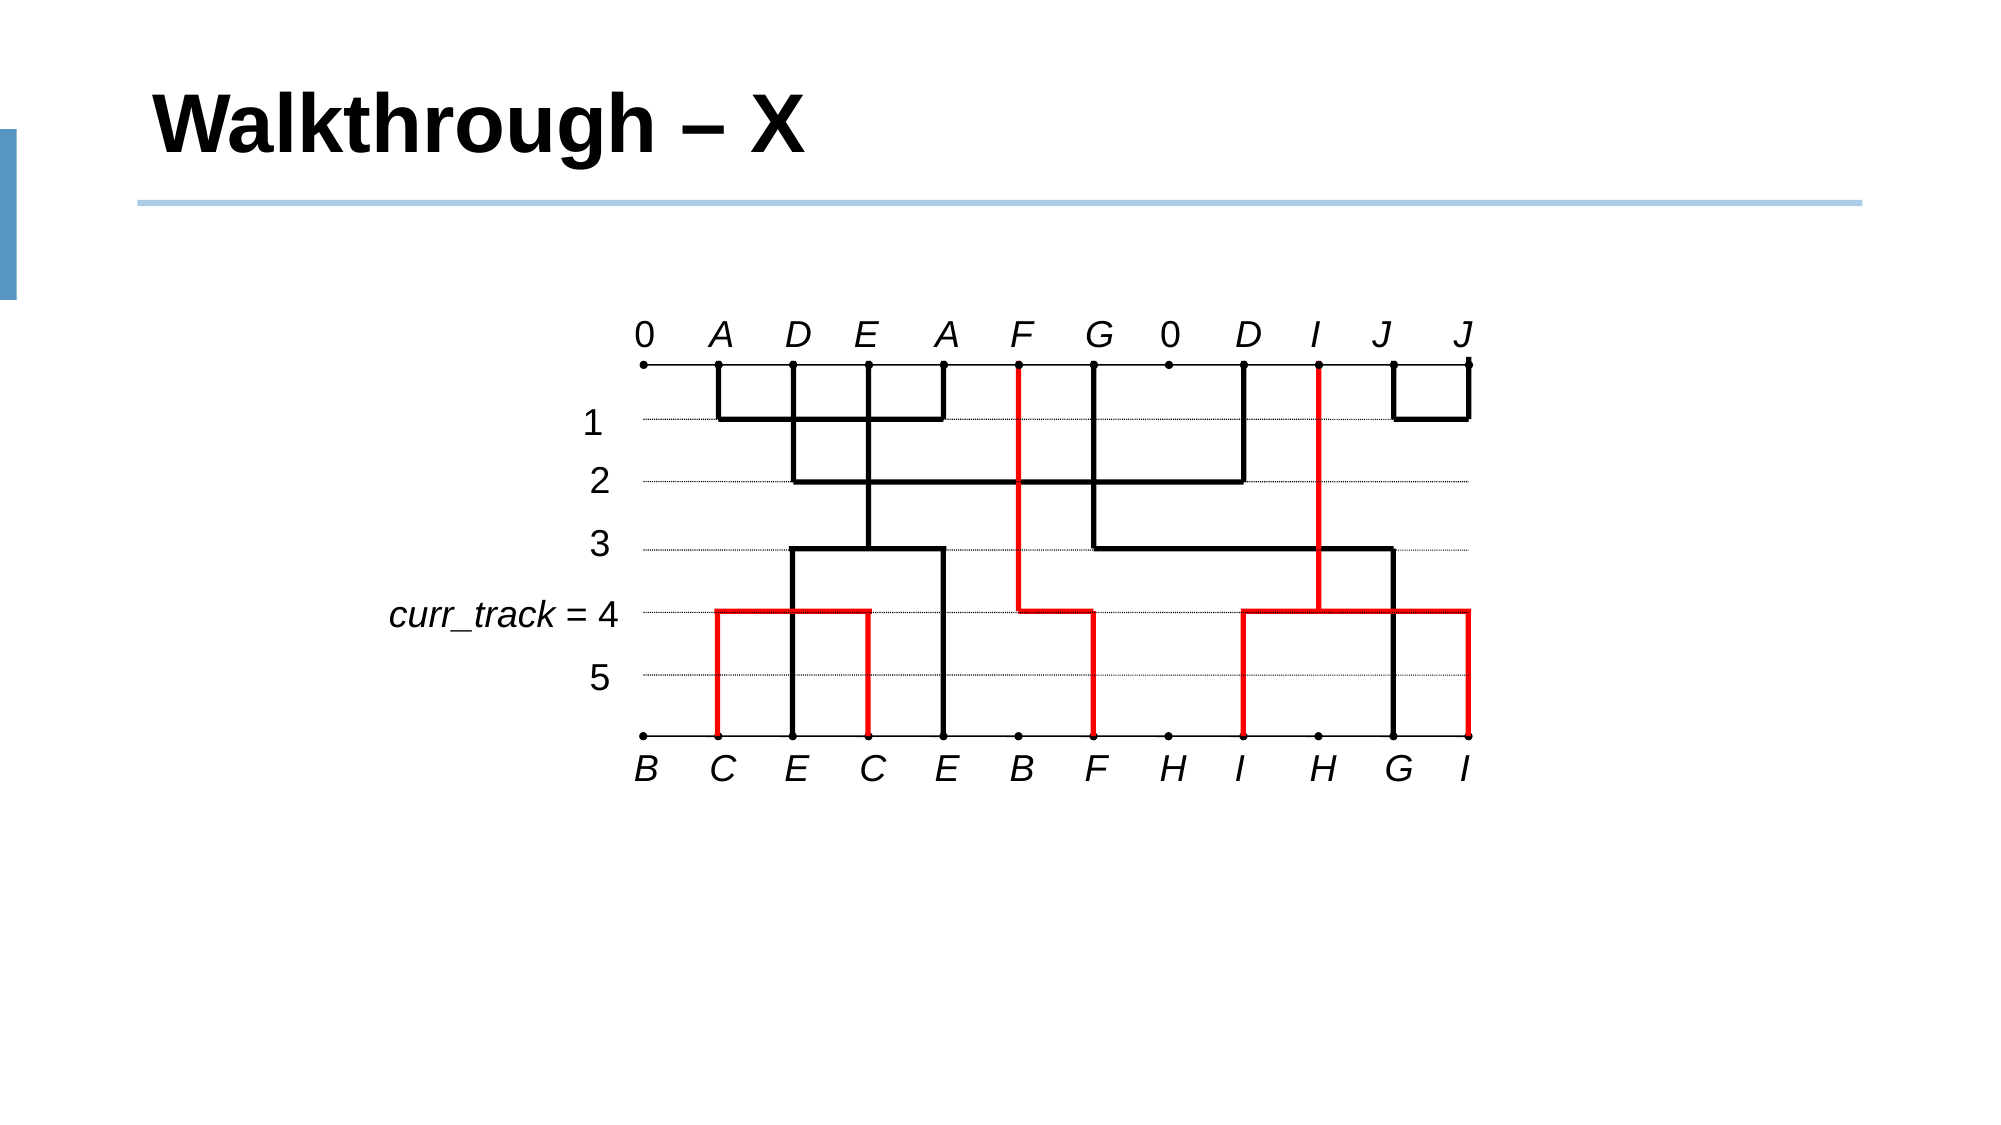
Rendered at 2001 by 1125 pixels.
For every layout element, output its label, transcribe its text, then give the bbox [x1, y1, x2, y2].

text_box 1 [566, 389, 620, 448]
text_box 2 [521, 448, 627, 510]
text_box 0 [618, 302, 681, 364]
text_box J [1356, 302, 1437, 364]
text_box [617, 736, 1507, 798]
text_box G [1069, 302, 1132, 364]
text_box E [837, 302, 901, 364]
text_box J [1437, 302, 1532, 364]
text_box F [994, 302, 1057, 364]
text_box D [768, 302, 832, 364]
text_box curr_track = 4 [362, 581, 636, 643]
text_box A [693, 302, 756, 364]
text_box A [919, 302, 982, 364]
text_box D [1219, 302, 1282, 364]
text_box I [1294, 302, 1356, 364]
text_box 5 [521, 644, 627, 706]
text_box 0 [1144, 302, 1207, 364]
text_box 3 [521, 510, 627, 572]
title Walkthrough – X [137, 42, 1863, 208]
